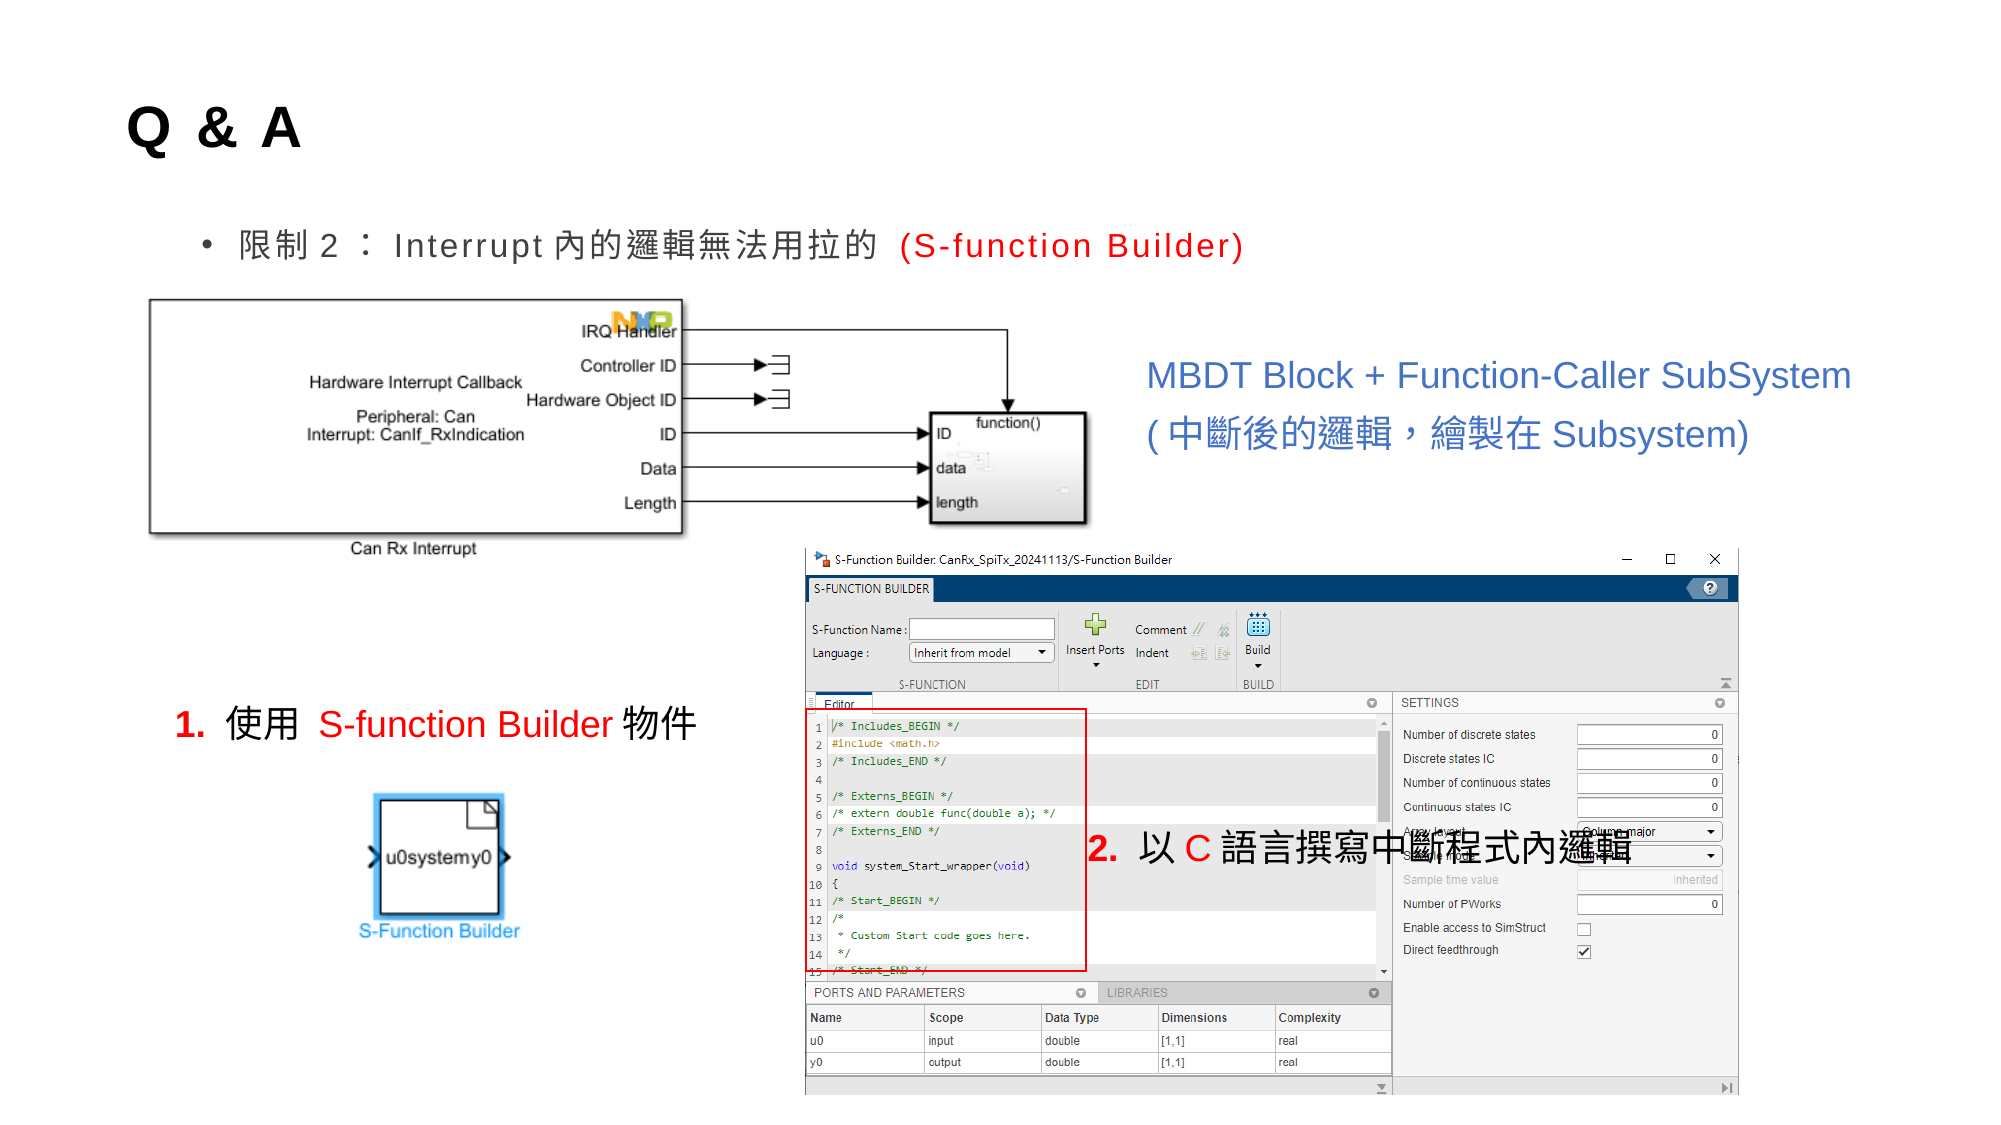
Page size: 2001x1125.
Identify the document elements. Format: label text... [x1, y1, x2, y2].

list 限制2：Interrupt內的邏輯無法用拉的 (S-function Builder) [109, 212, 1891, 1040]
title Q & A [109, 70, 1891, 178]
text_box MBDT Block + Function-Caller SubSystem (中斷後的邏輯，繪製在Subsystem) [1131, 330, 1868, 463]
picture [297, 753, 553, 977]
picture [109, 284, 1739, 1095]
text_box 1. 使用 S-function Builder物件 [160, 679, 713, 753]
